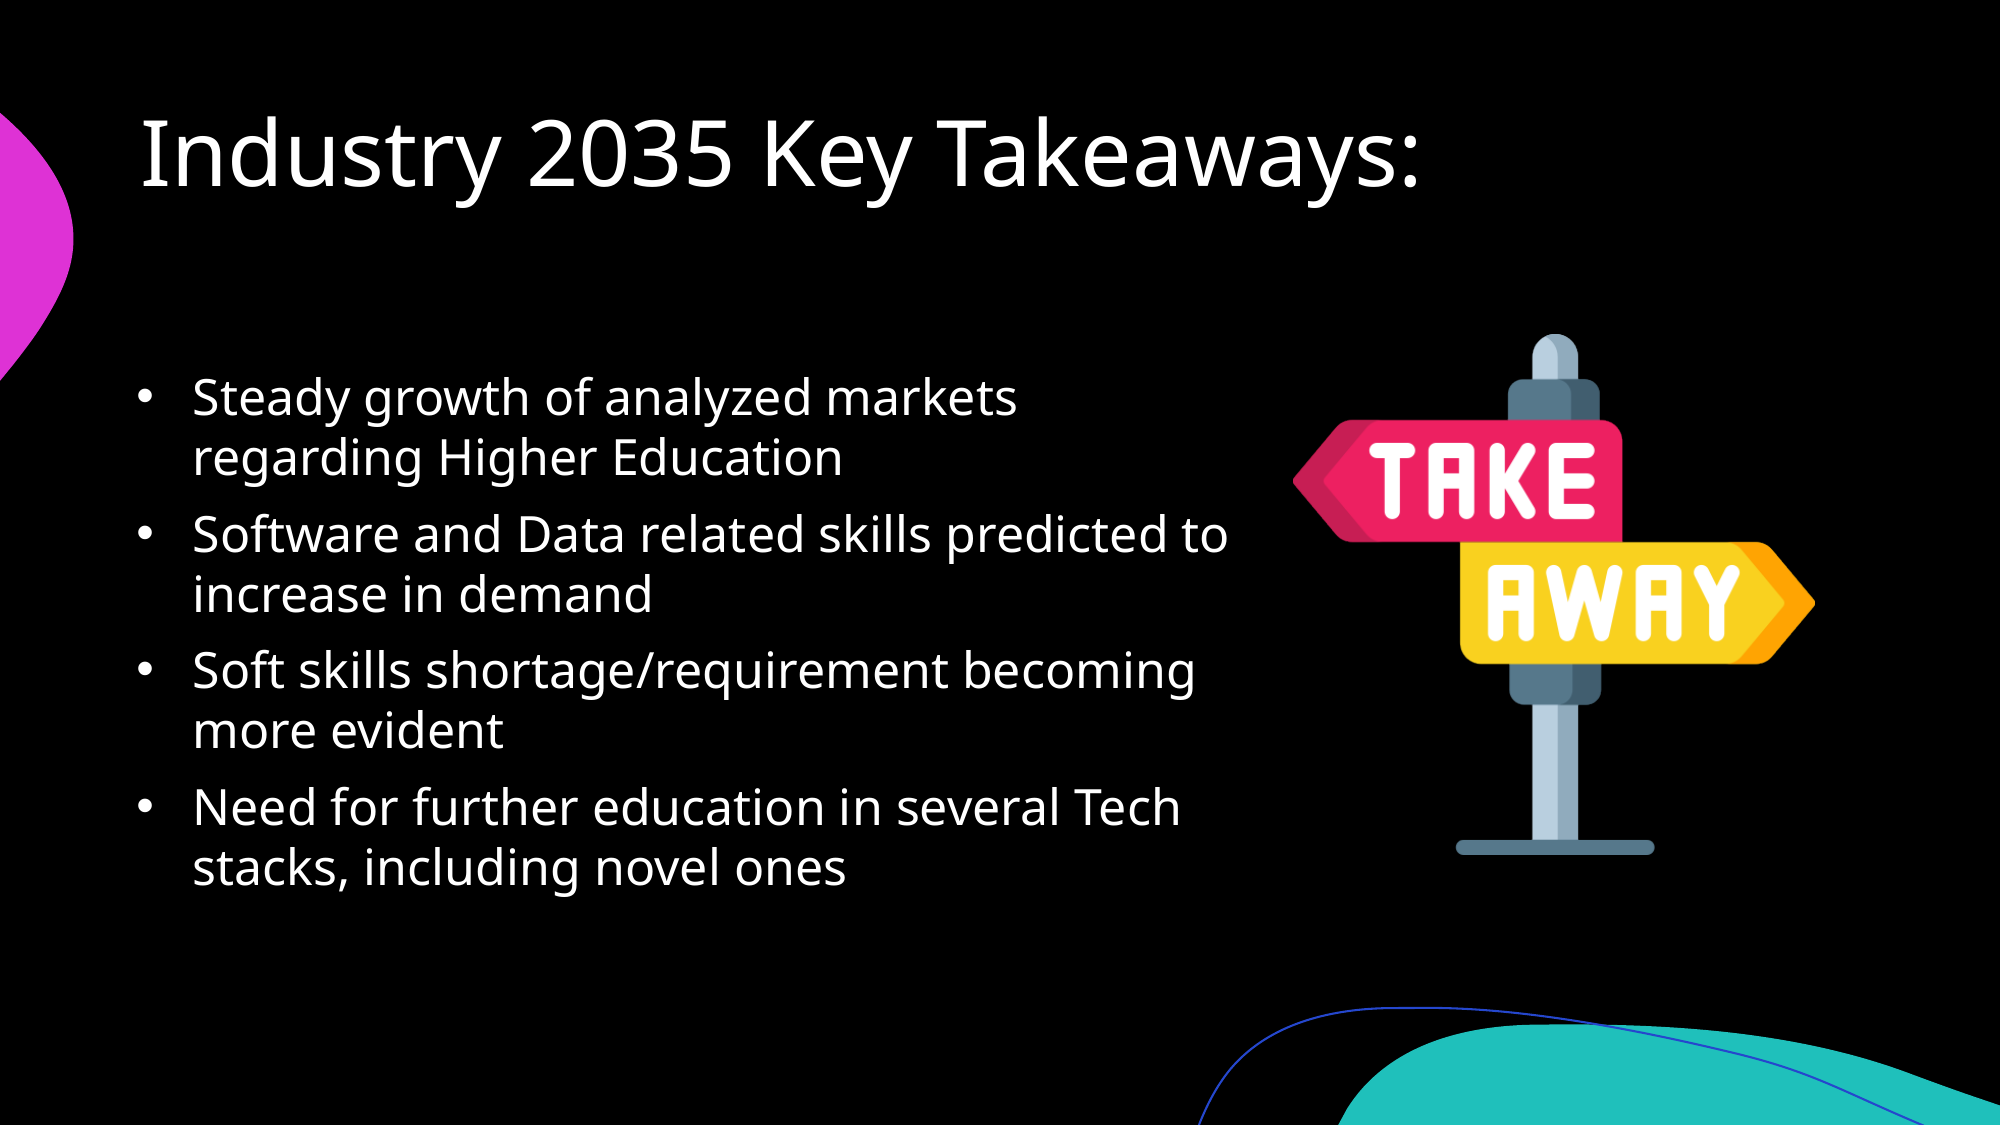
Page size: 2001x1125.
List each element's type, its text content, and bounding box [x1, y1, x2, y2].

title Industry 2035 Key Takeaways: [125, 31, 1875, 282]
picture [1293, 334, 1815, 856]
text_box Steady growth of analyzed markets regarding Higher Education Software and Data related skills predicted to increase in demand Soft skills shortage/requirement becoming more evident Need for further education in several Tech stacks, including novel ones [46, 281, 1267, 980]
